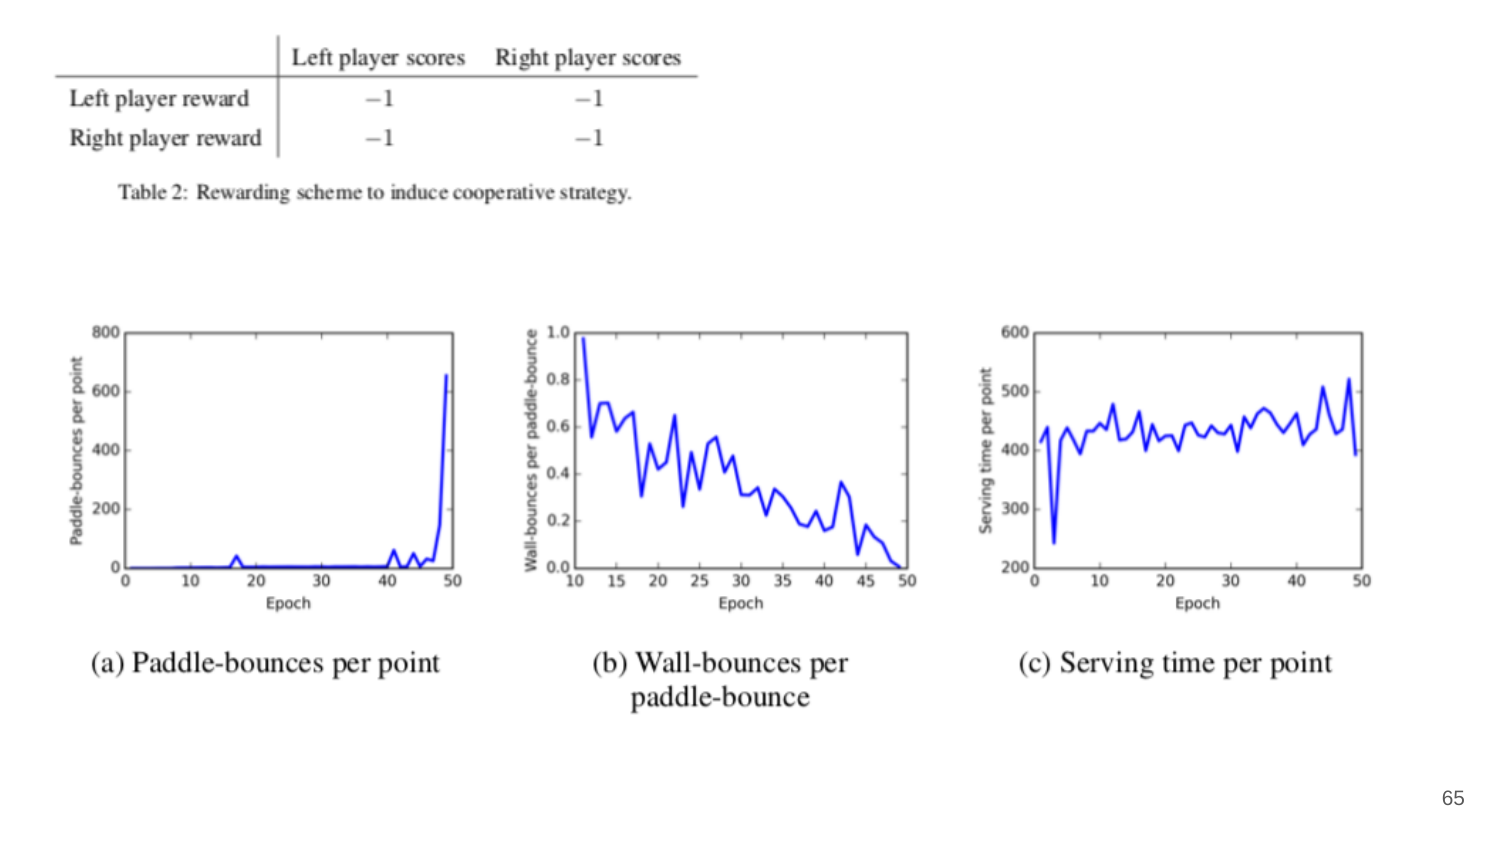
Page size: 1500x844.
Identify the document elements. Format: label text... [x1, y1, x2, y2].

slide_number ‹#› [1389, 764, 1480, 830]
picture [24, 252, 1425, 741]
picture [24, 24, 751, 229]
